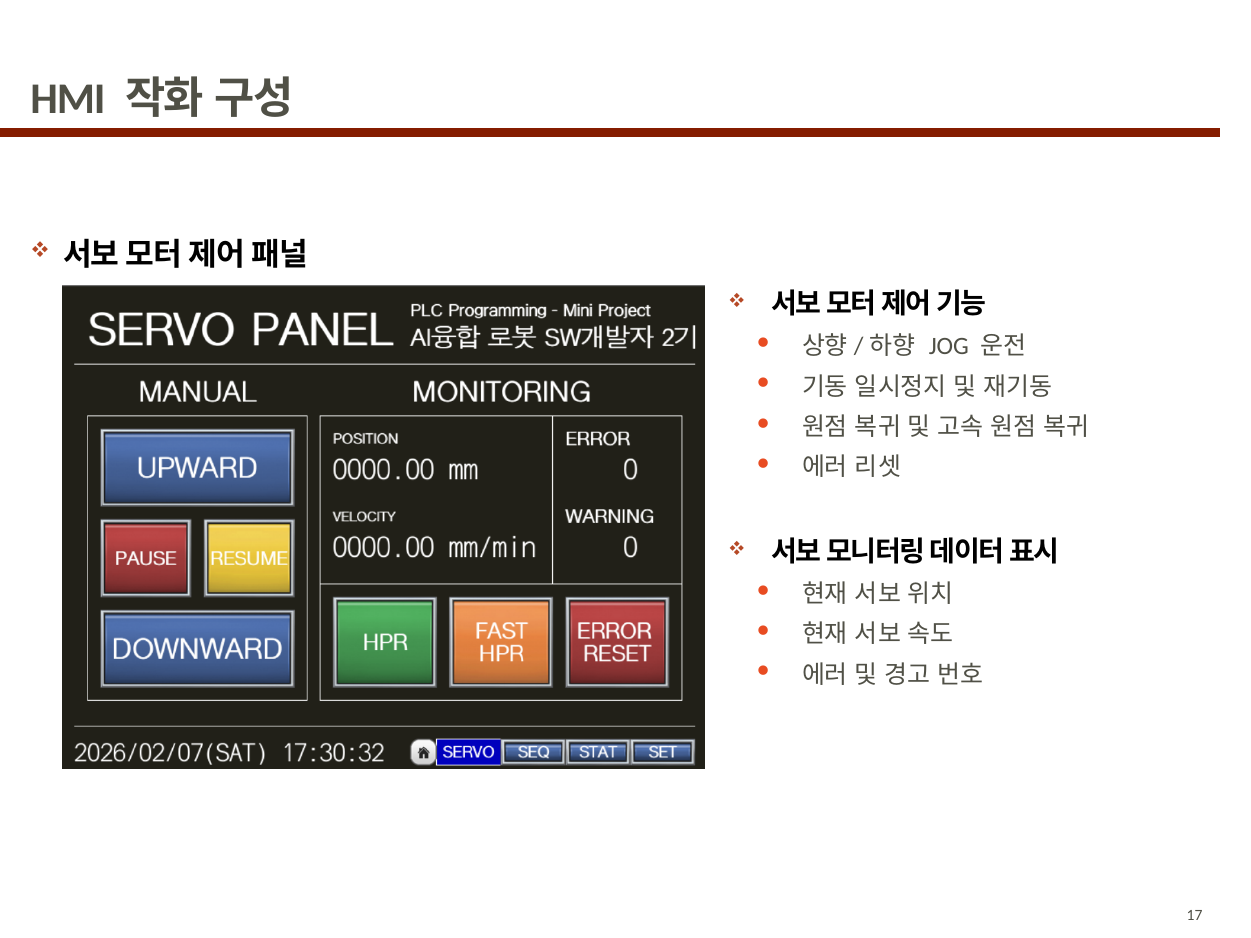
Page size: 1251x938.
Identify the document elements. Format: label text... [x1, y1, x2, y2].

list 서보 모터 제어 패널 [30, 234, 1220, 821]
text_box 서보 모터 제어 기능 상향/하향 JOG 운전 기동 일시정지 및 재기동 원점 복귀 및 고속 원점 복귀 에러 리셋 서보 모니터링 데이터 표시 현재 서보 위치 현재 서보 속도 에러 및 경고 번호 [728, 285, 1220, 769]
title HMI 작화 구성 [30, 14, 1220, 129]
picture [62, 285, 705, 769]
slide_number 17 [900, 901, 1203, 938]
